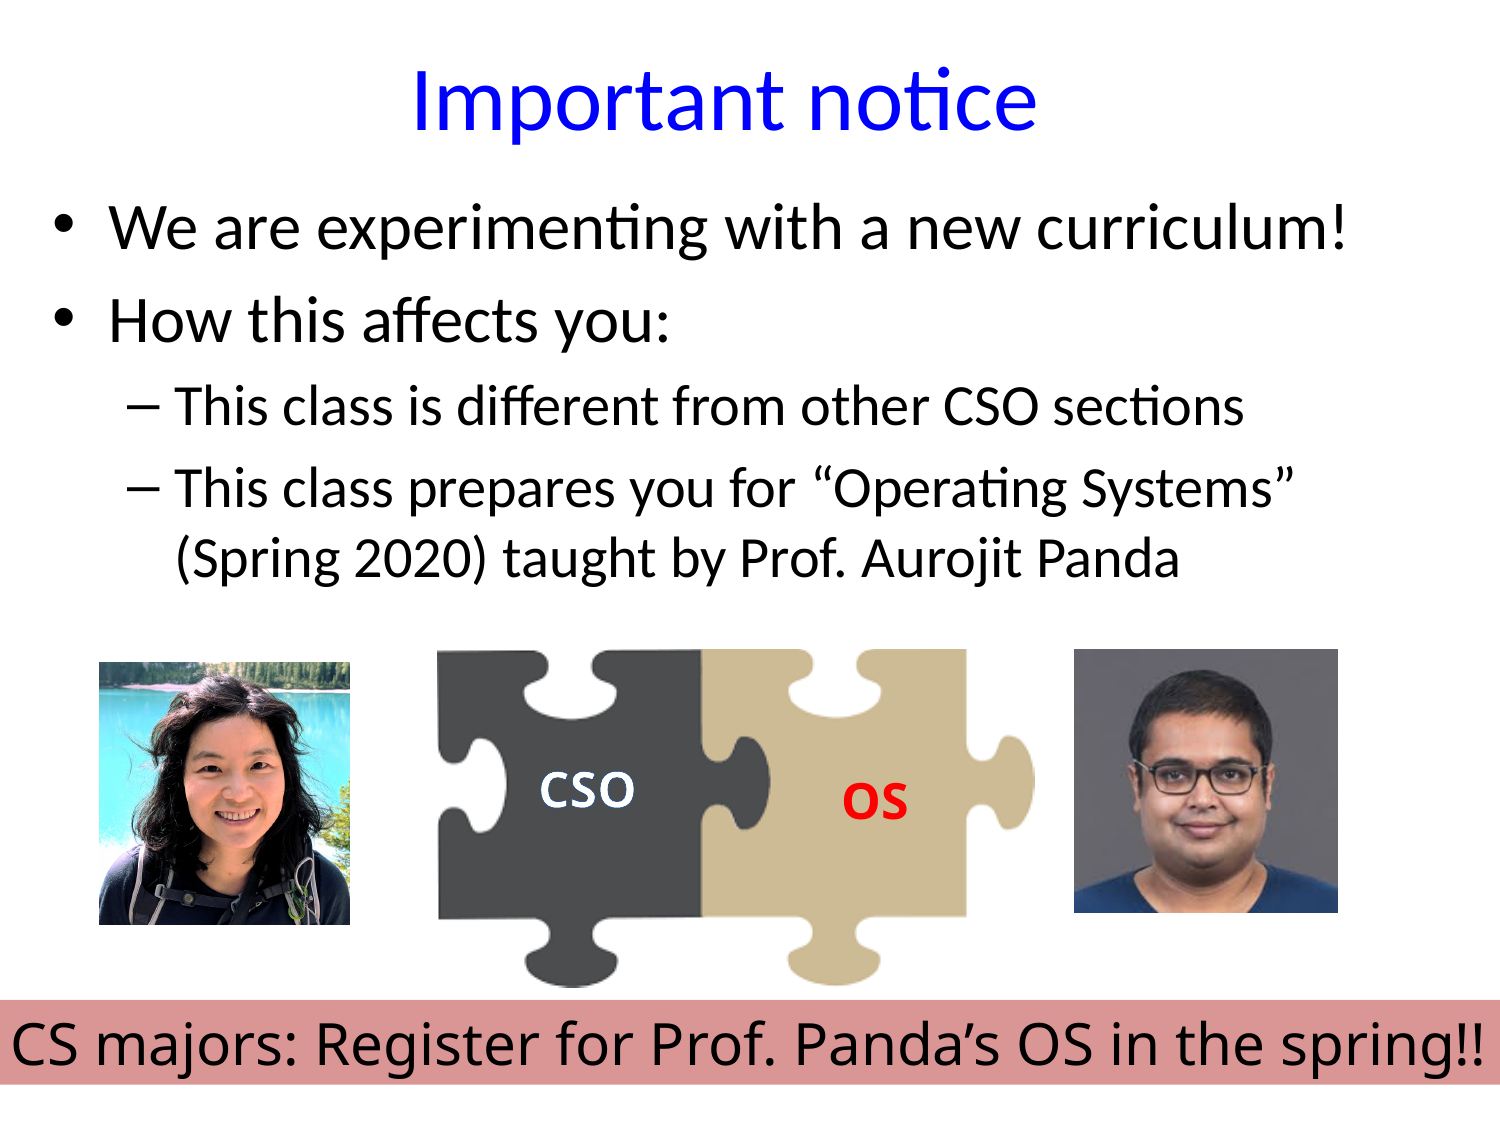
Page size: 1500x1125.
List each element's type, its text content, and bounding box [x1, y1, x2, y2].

picture [1074, 649, 1338, 913]
list We are experimenting with a new curriculum! How this affects you: This class is different from other CSO sections This class prepares you for “Operating Systems” (Spring 2020) taught by Prof. Aurojit Panda [37, 174, 1463, 675]
title Important notice [50, 0, 1400, 174]
picture [99, 662, 351, 926]
text_box CS majors: Register for Prof. Panda’s OS in the spring!! [0, 999, 1500, 1085]
picture [437, 649, 1035, 988]
